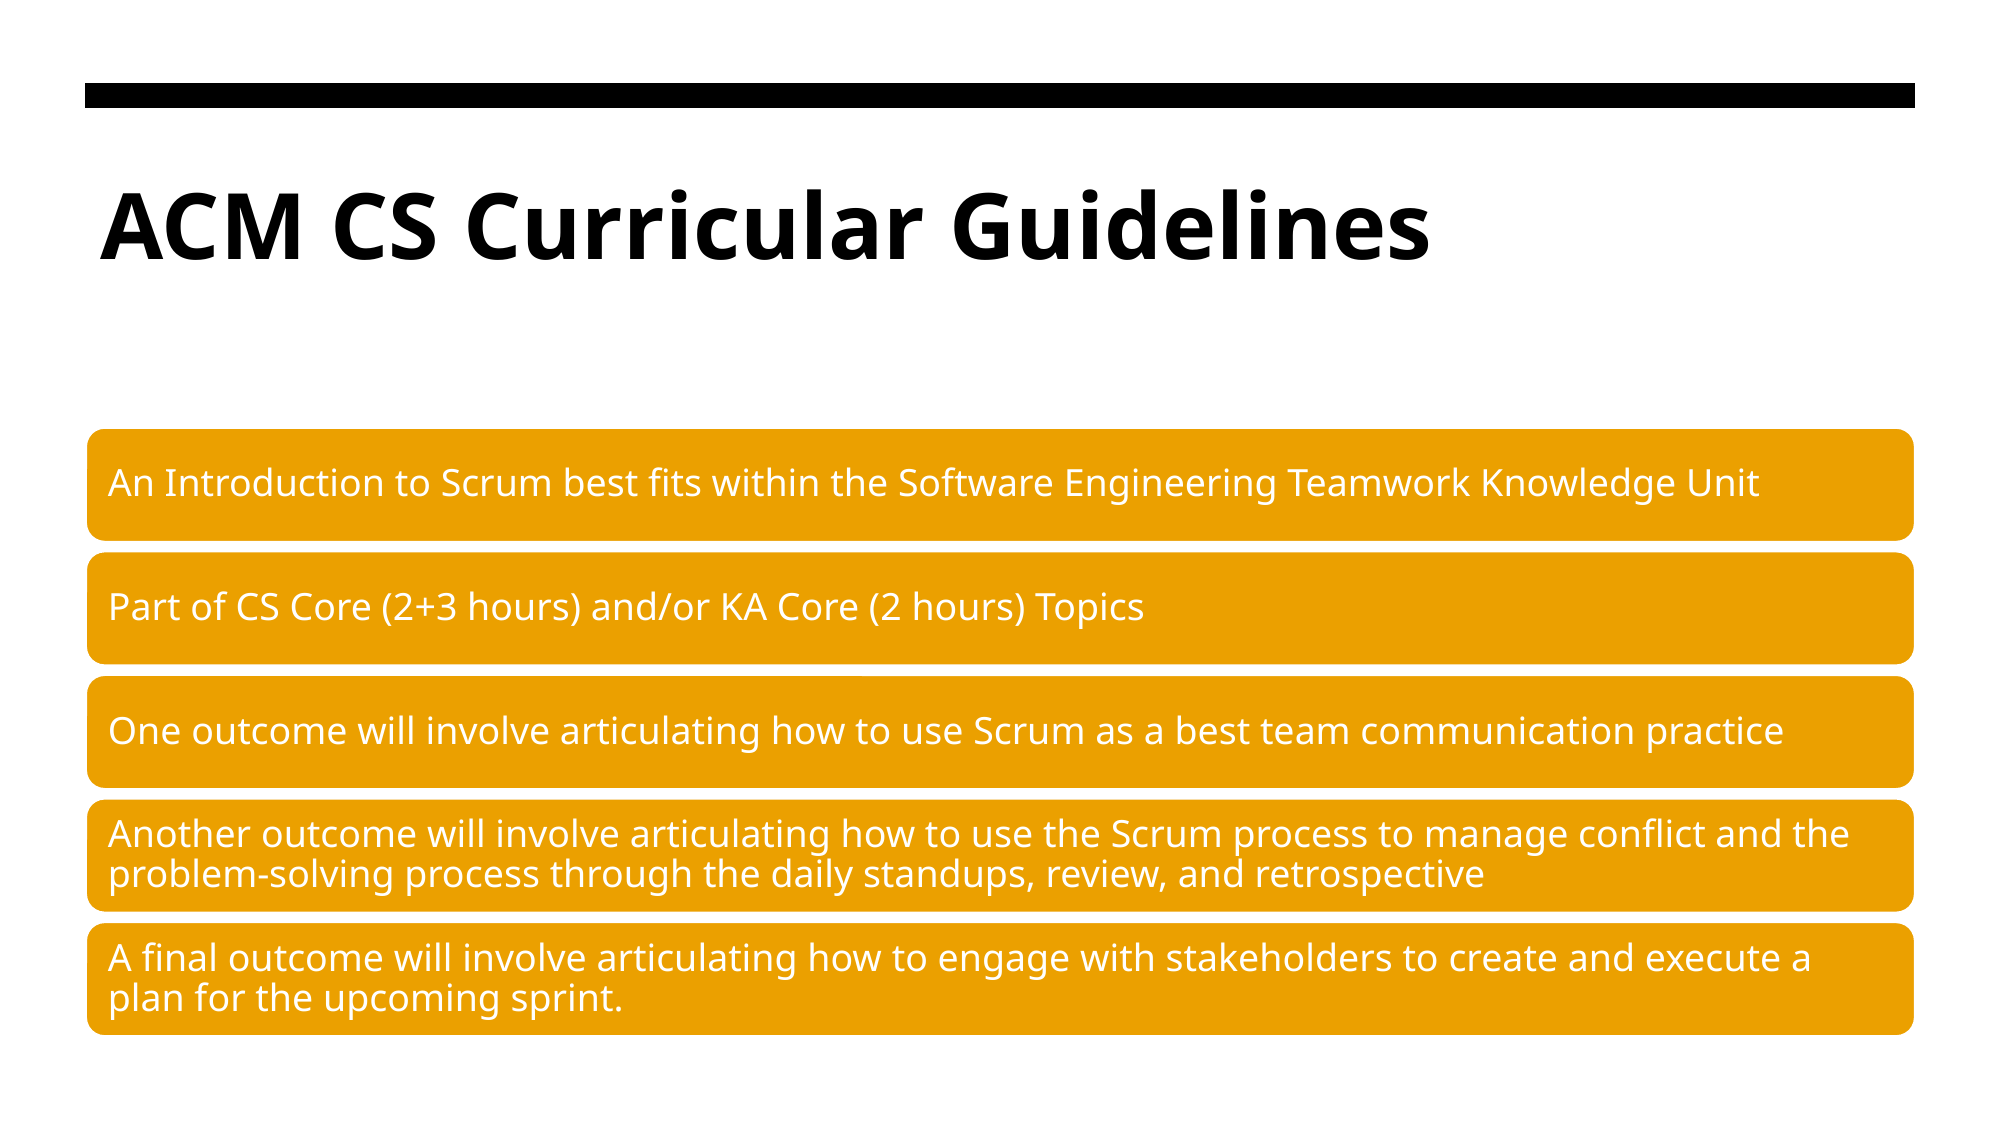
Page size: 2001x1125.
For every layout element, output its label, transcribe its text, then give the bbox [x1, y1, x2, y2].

title ACM CS Curricular Guidelines [85, 160, 1916, 401]
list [84, 422, 1916, 1042]
